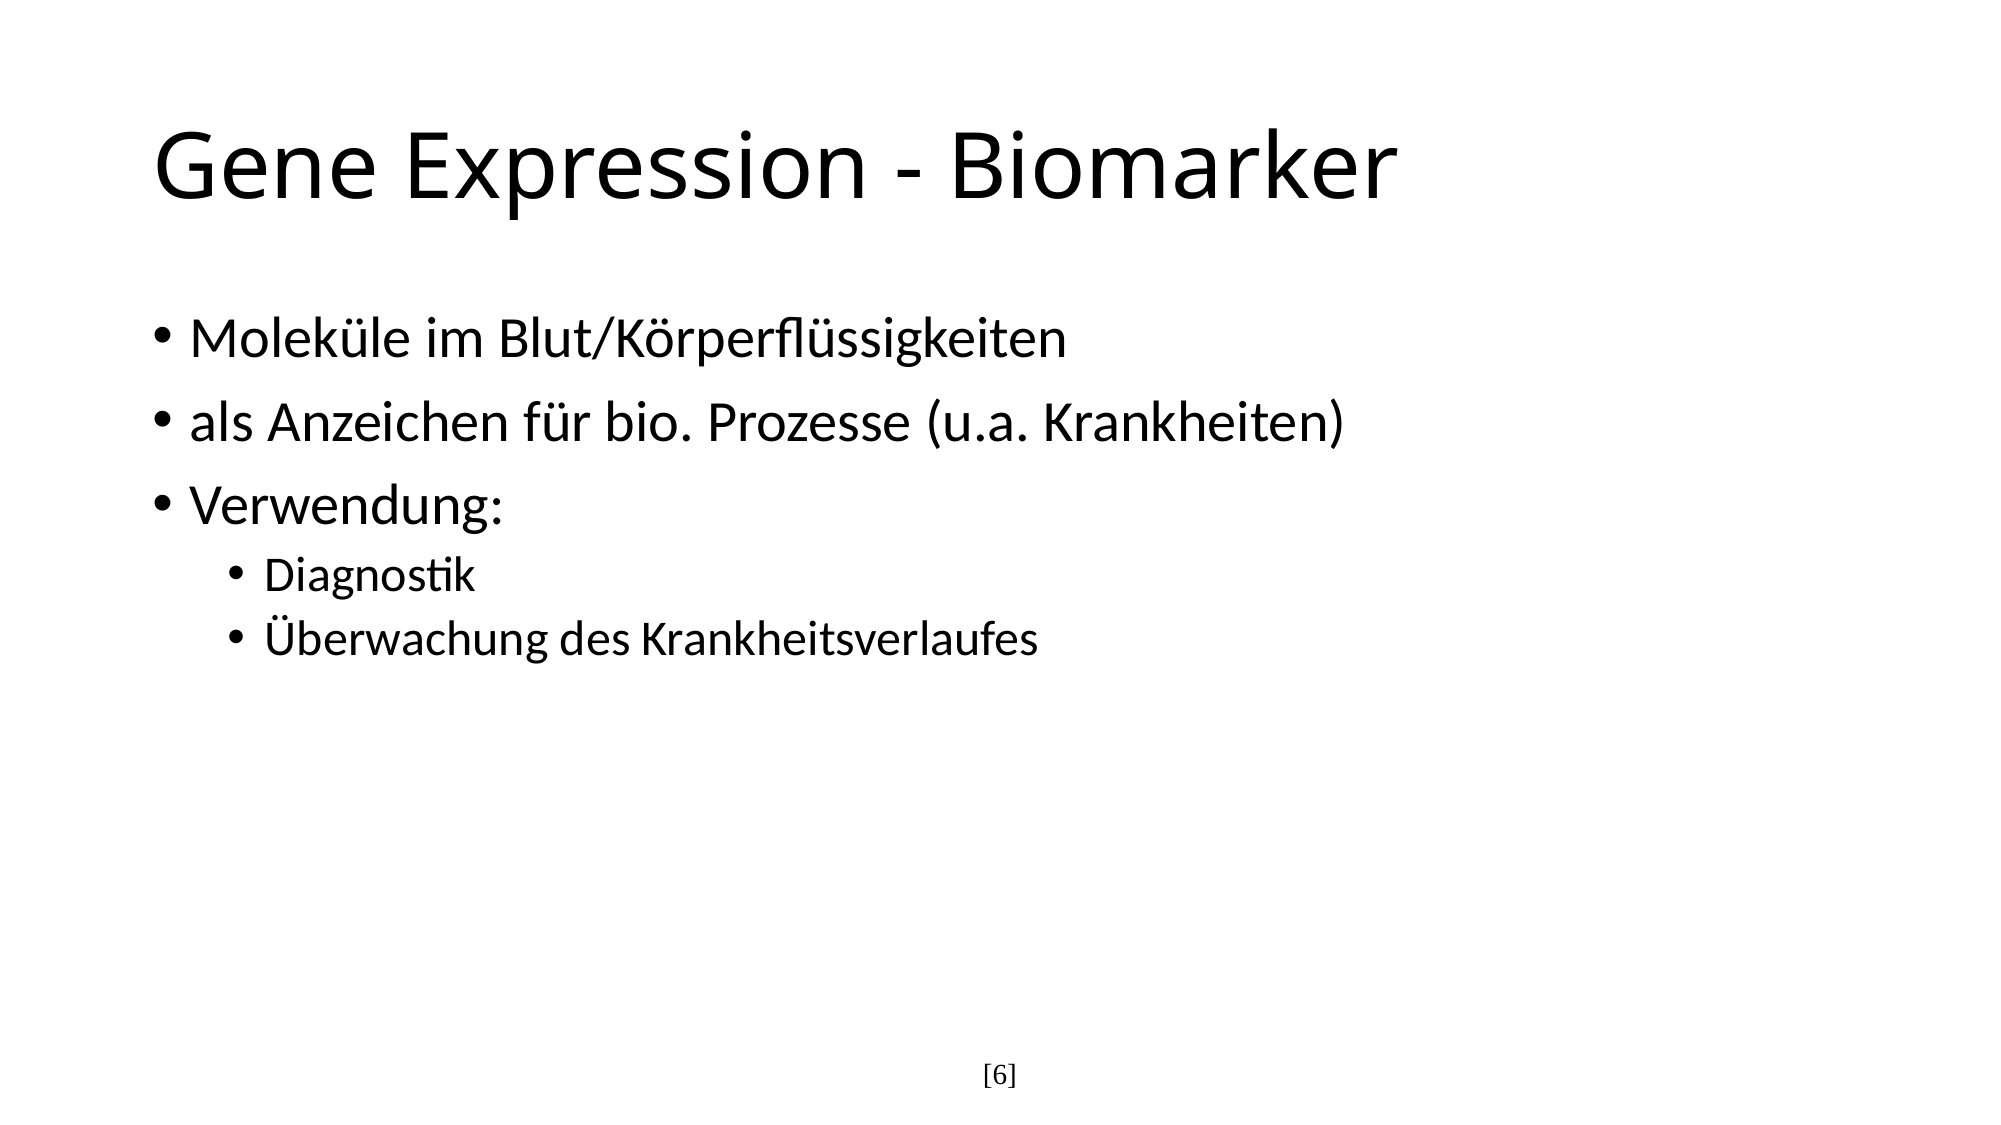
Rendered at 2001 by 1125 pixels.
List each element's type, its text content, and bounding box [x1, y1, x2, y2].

list Moleküle im Blut/Körperflüssigkeiten als Anzeichen für bio. Prozesse (u.a. Krankheiten) Verwendung: Diagnostik Überwachung des Krankheitsverlaufes [137, 299, 1863, 1014]
title Gene Expression - Biomarker [137, 59, 1863, 278]
footer [6] [662, 1042, 1338, 1103]
